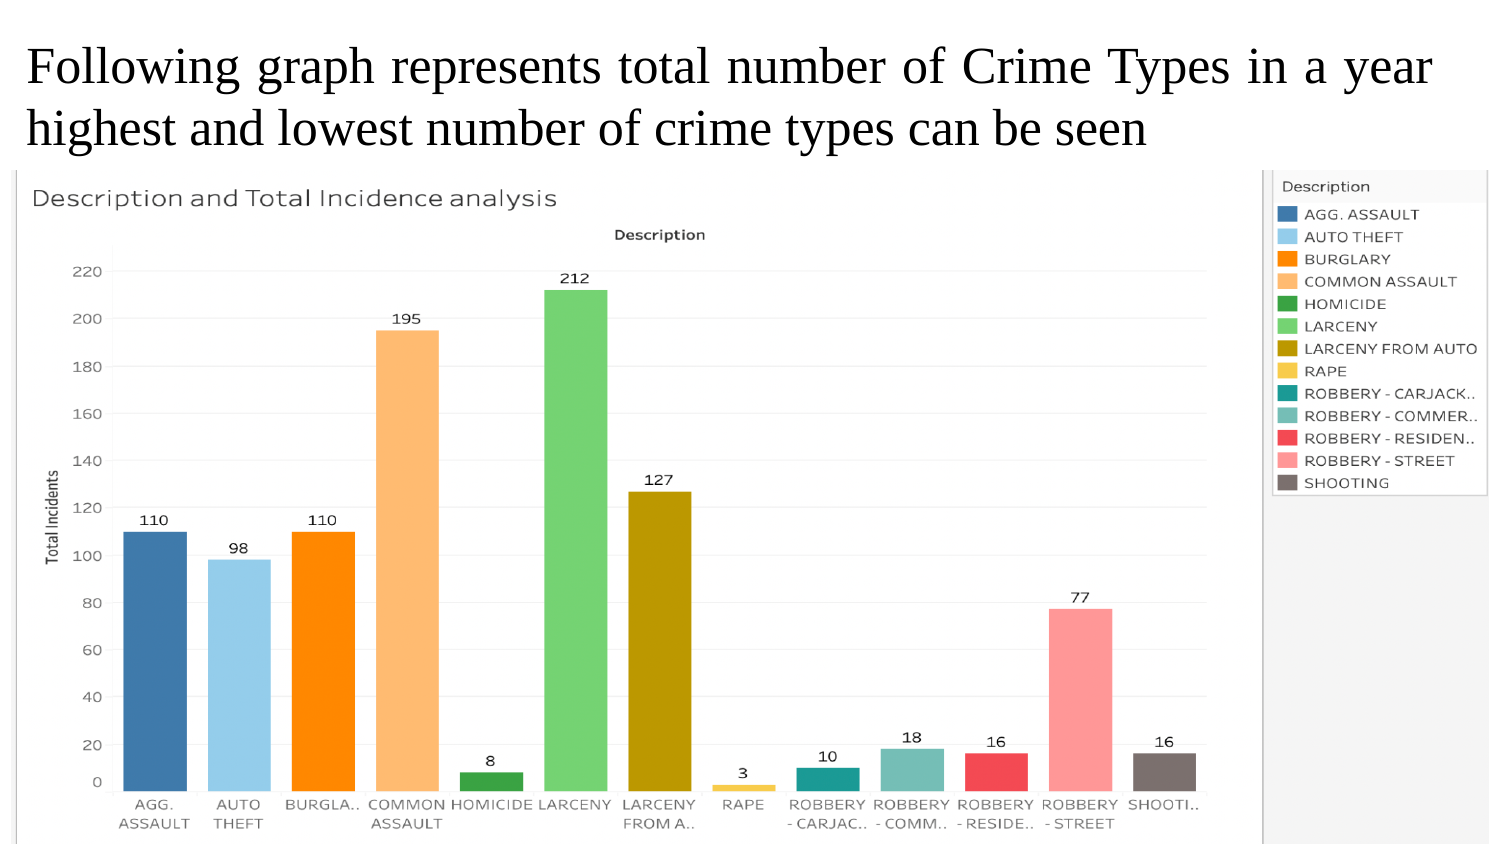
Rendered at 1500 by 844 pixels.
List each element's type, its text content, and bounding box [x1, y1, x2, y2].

picture [11, 170, 1489, 844]
title Following graph represents total number of Crime Types in a year highest and lowest number of crime types can be seen [11, 16, 1449, 96]
